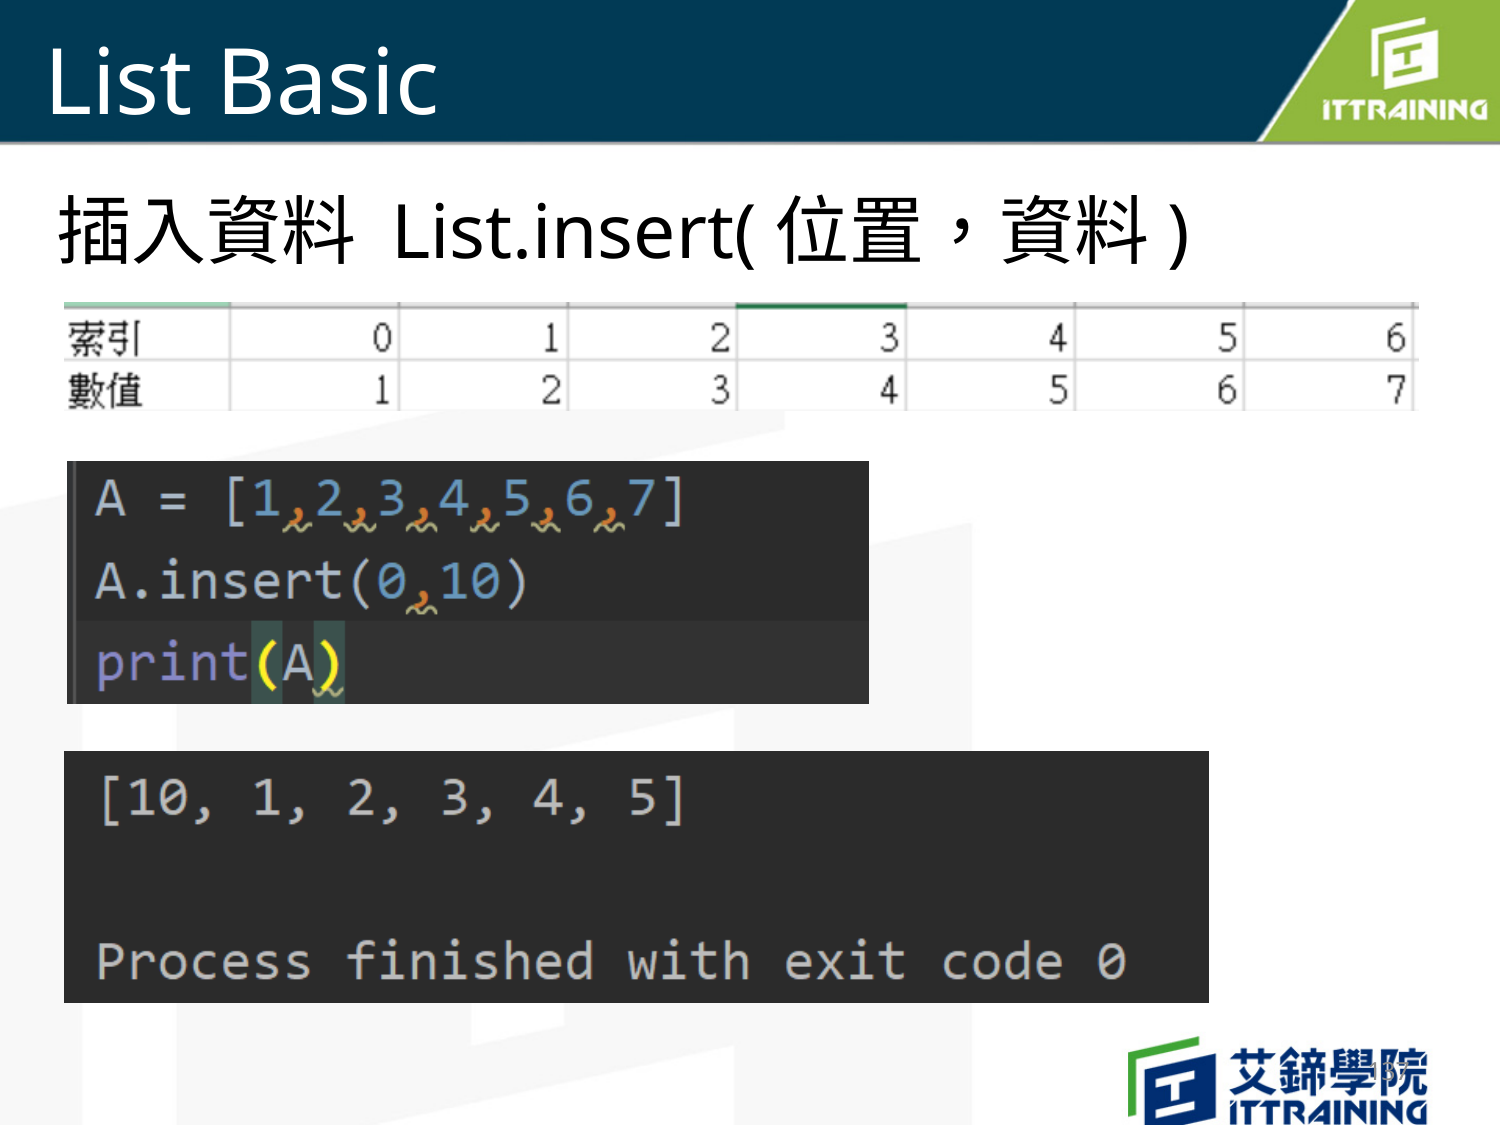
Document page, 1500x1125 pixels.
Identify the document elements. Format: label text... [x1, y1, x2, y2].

picture [0, 0, 1500, 1125]
list 插入資料 List.insert(位置，資料) [41, 176, 1392, 919]
title List Basic [29, 0, 1380, 172]
slide_number 137 [1074, 1042, 1425, 1103]
